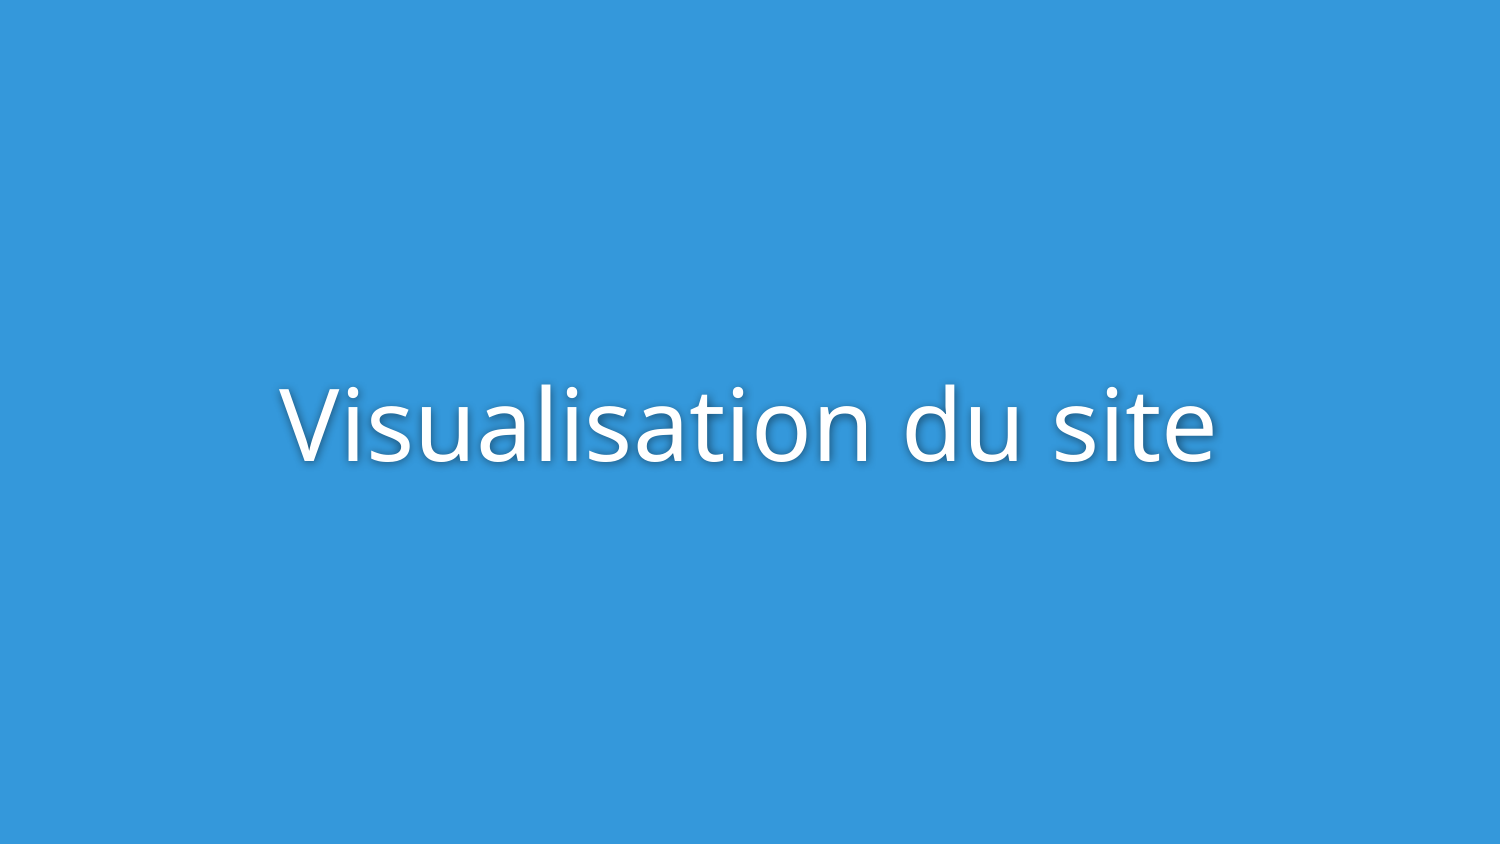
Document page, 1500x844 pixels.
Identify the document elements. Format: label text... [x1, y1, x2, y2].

title Visualisation du site [51, 338, 1449, 506]
